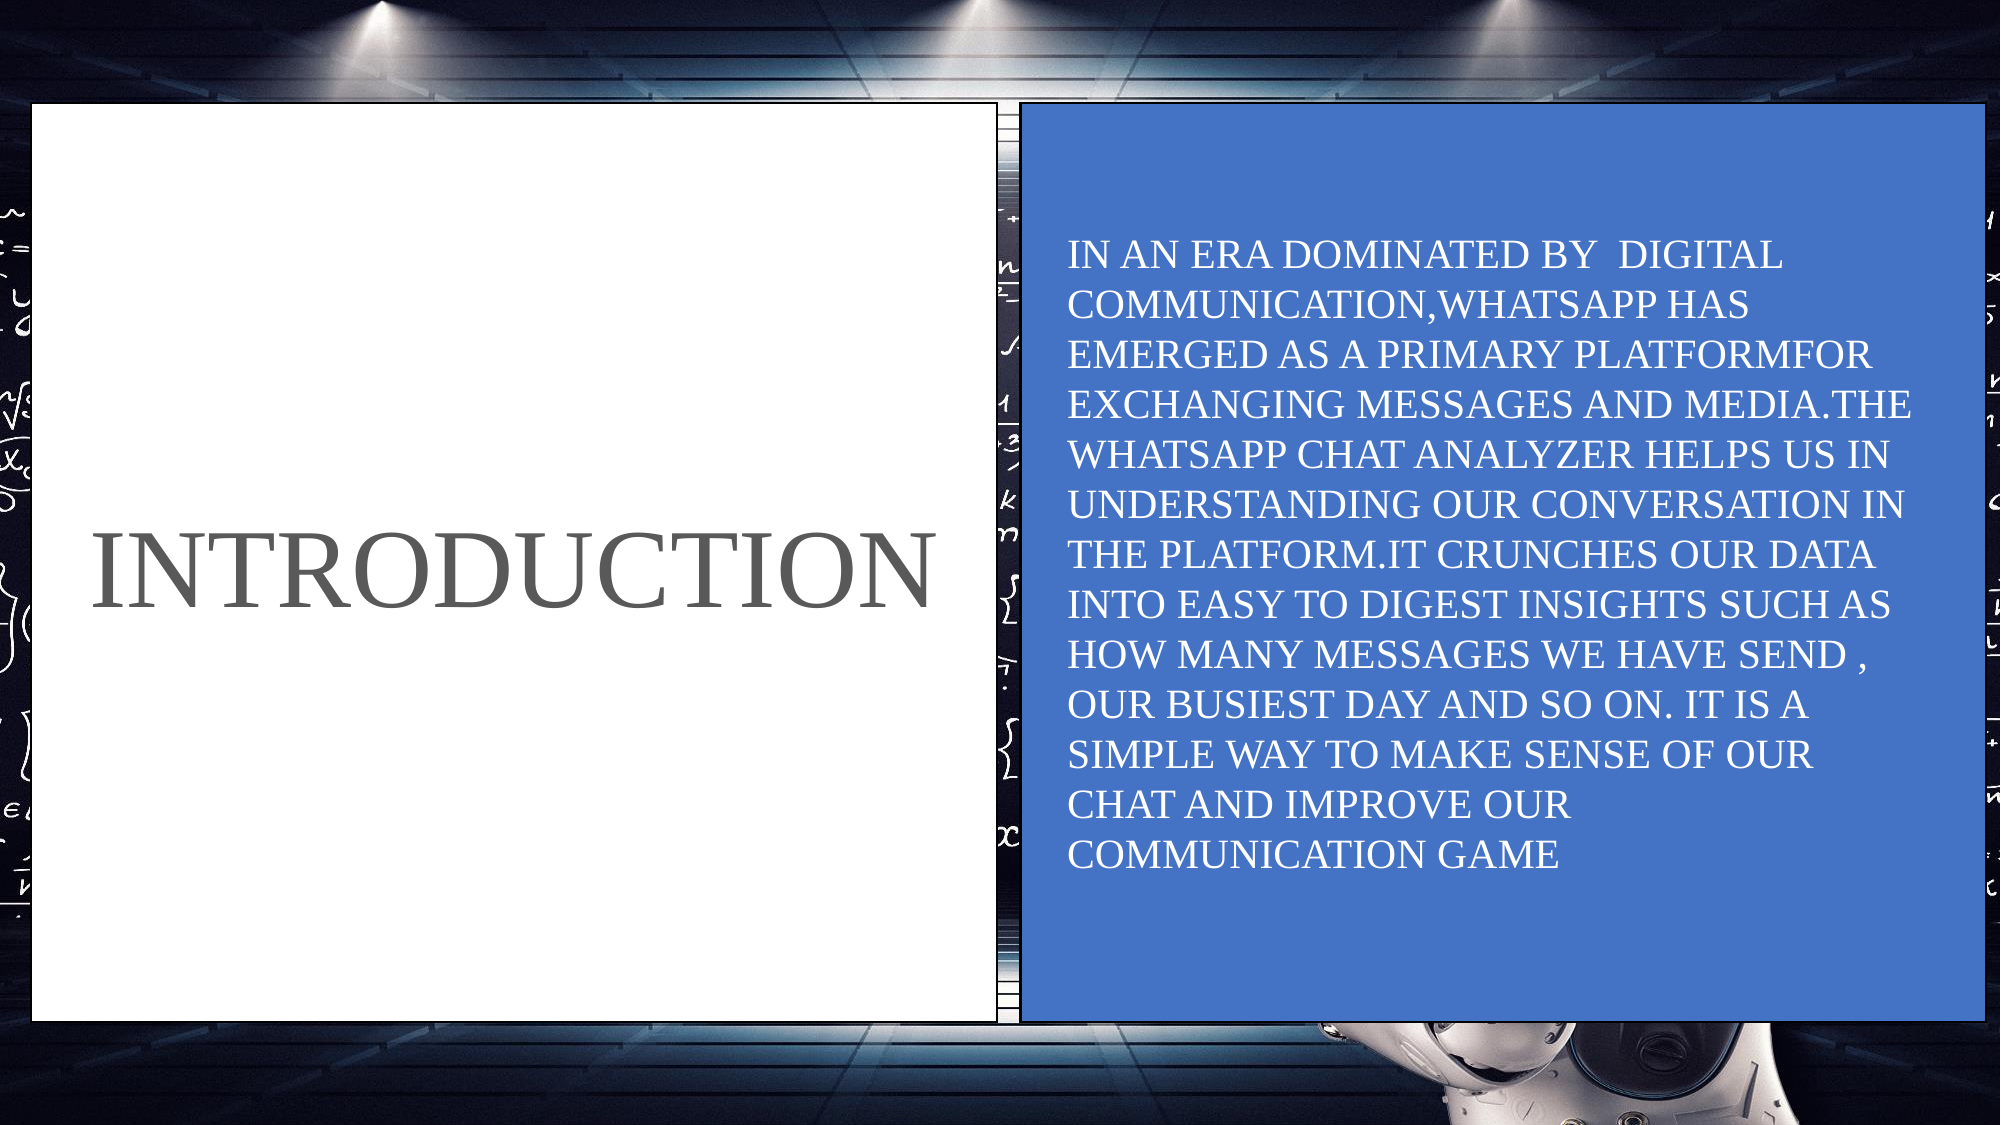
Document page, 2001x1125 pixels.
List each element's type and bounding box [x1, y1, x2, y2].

picture [0, 0, 2000, 1125]
text_box [1020, 102, 1986, 1023]
